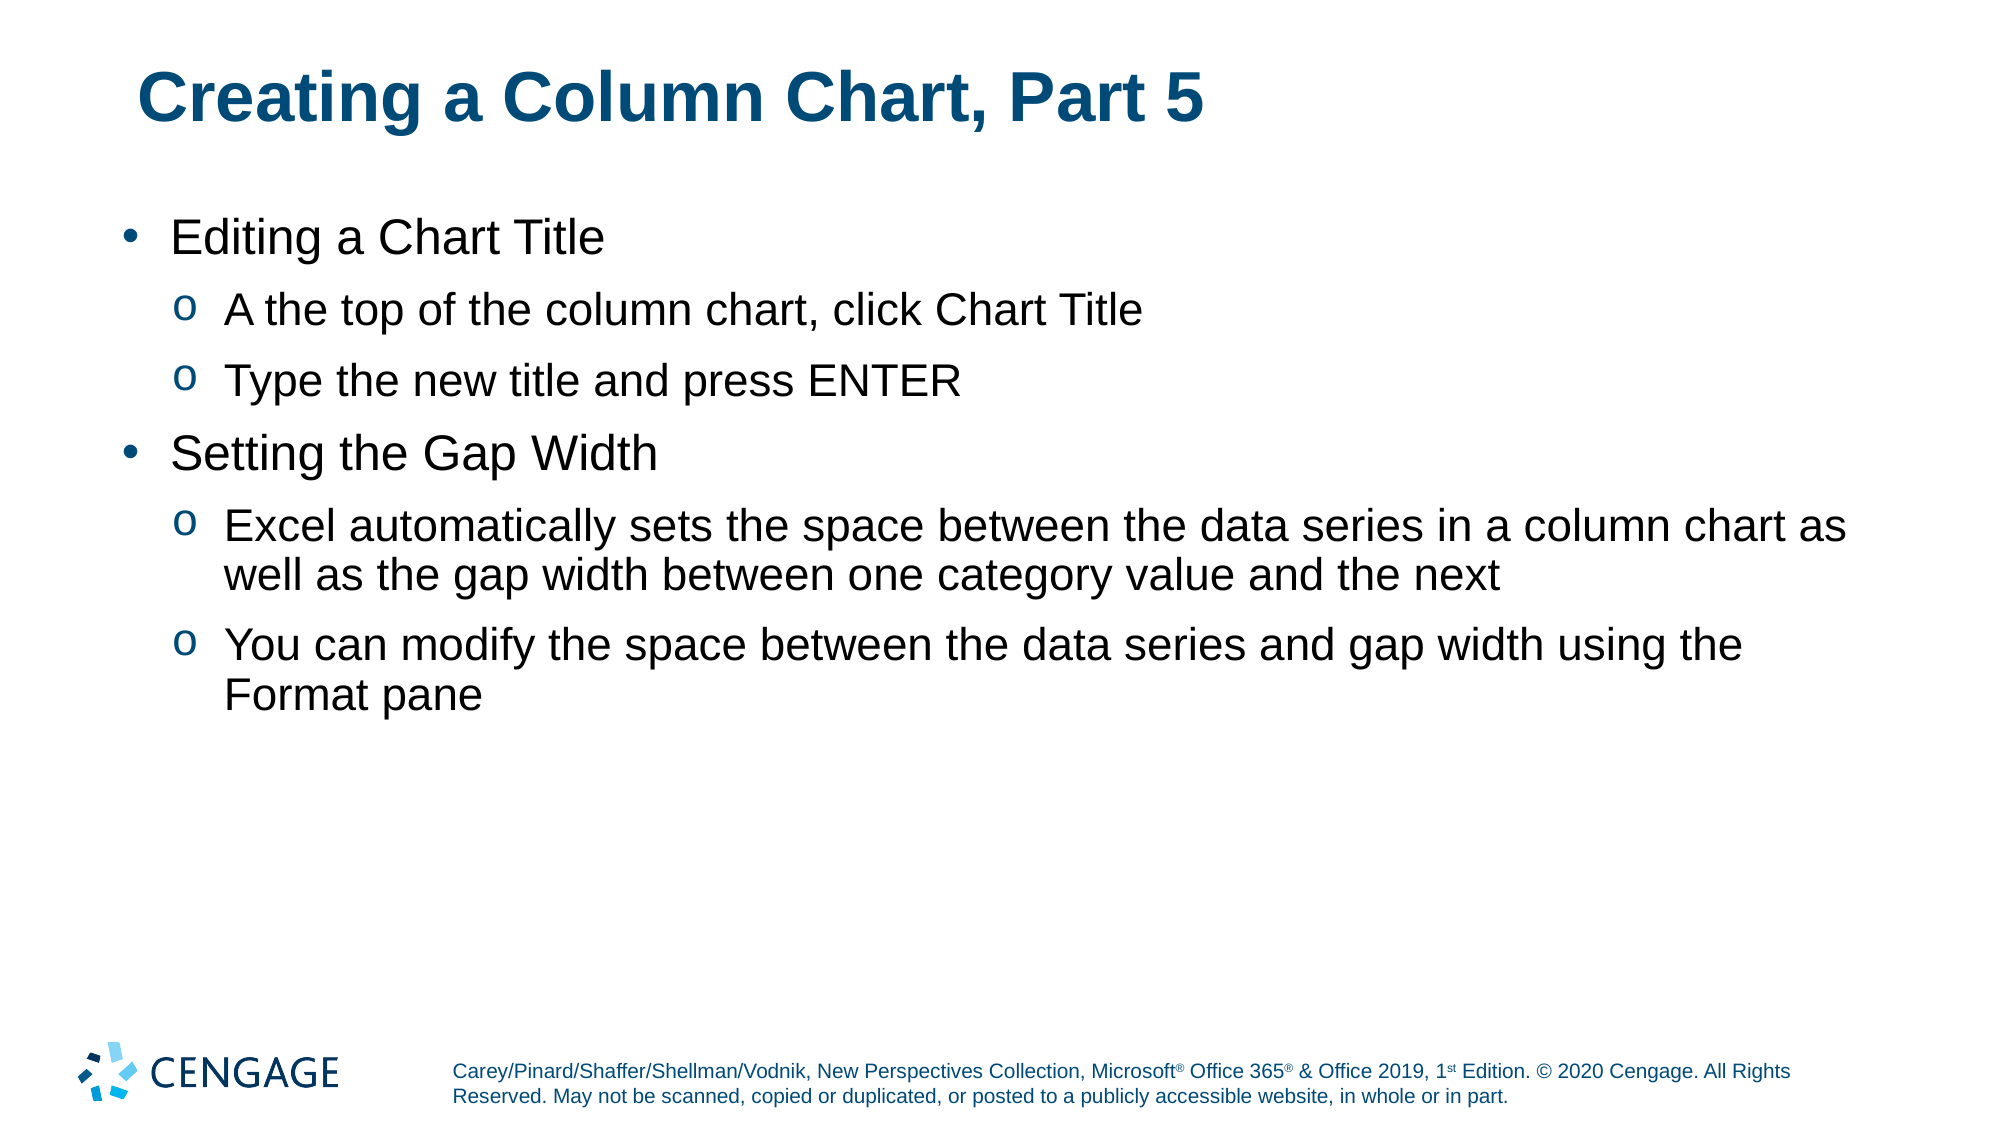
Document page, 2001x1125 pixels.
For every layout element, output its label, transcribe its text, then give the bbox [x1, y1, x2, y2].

picture [78, 1042, 338, 1101]
title Creating a Column Chart, Part 5 [137, 59, 1863, 171]
list Editing a Chart Title A the top of the column chart, click Chart Title Type the new title and press ENTER Setting the Gap Width Excel automatically sets the space between the data series in a column chart as well as the gap width between one category value and the next You can modify the space between the data series and gap width using the Format pane [121, 211, 1880, 933]
